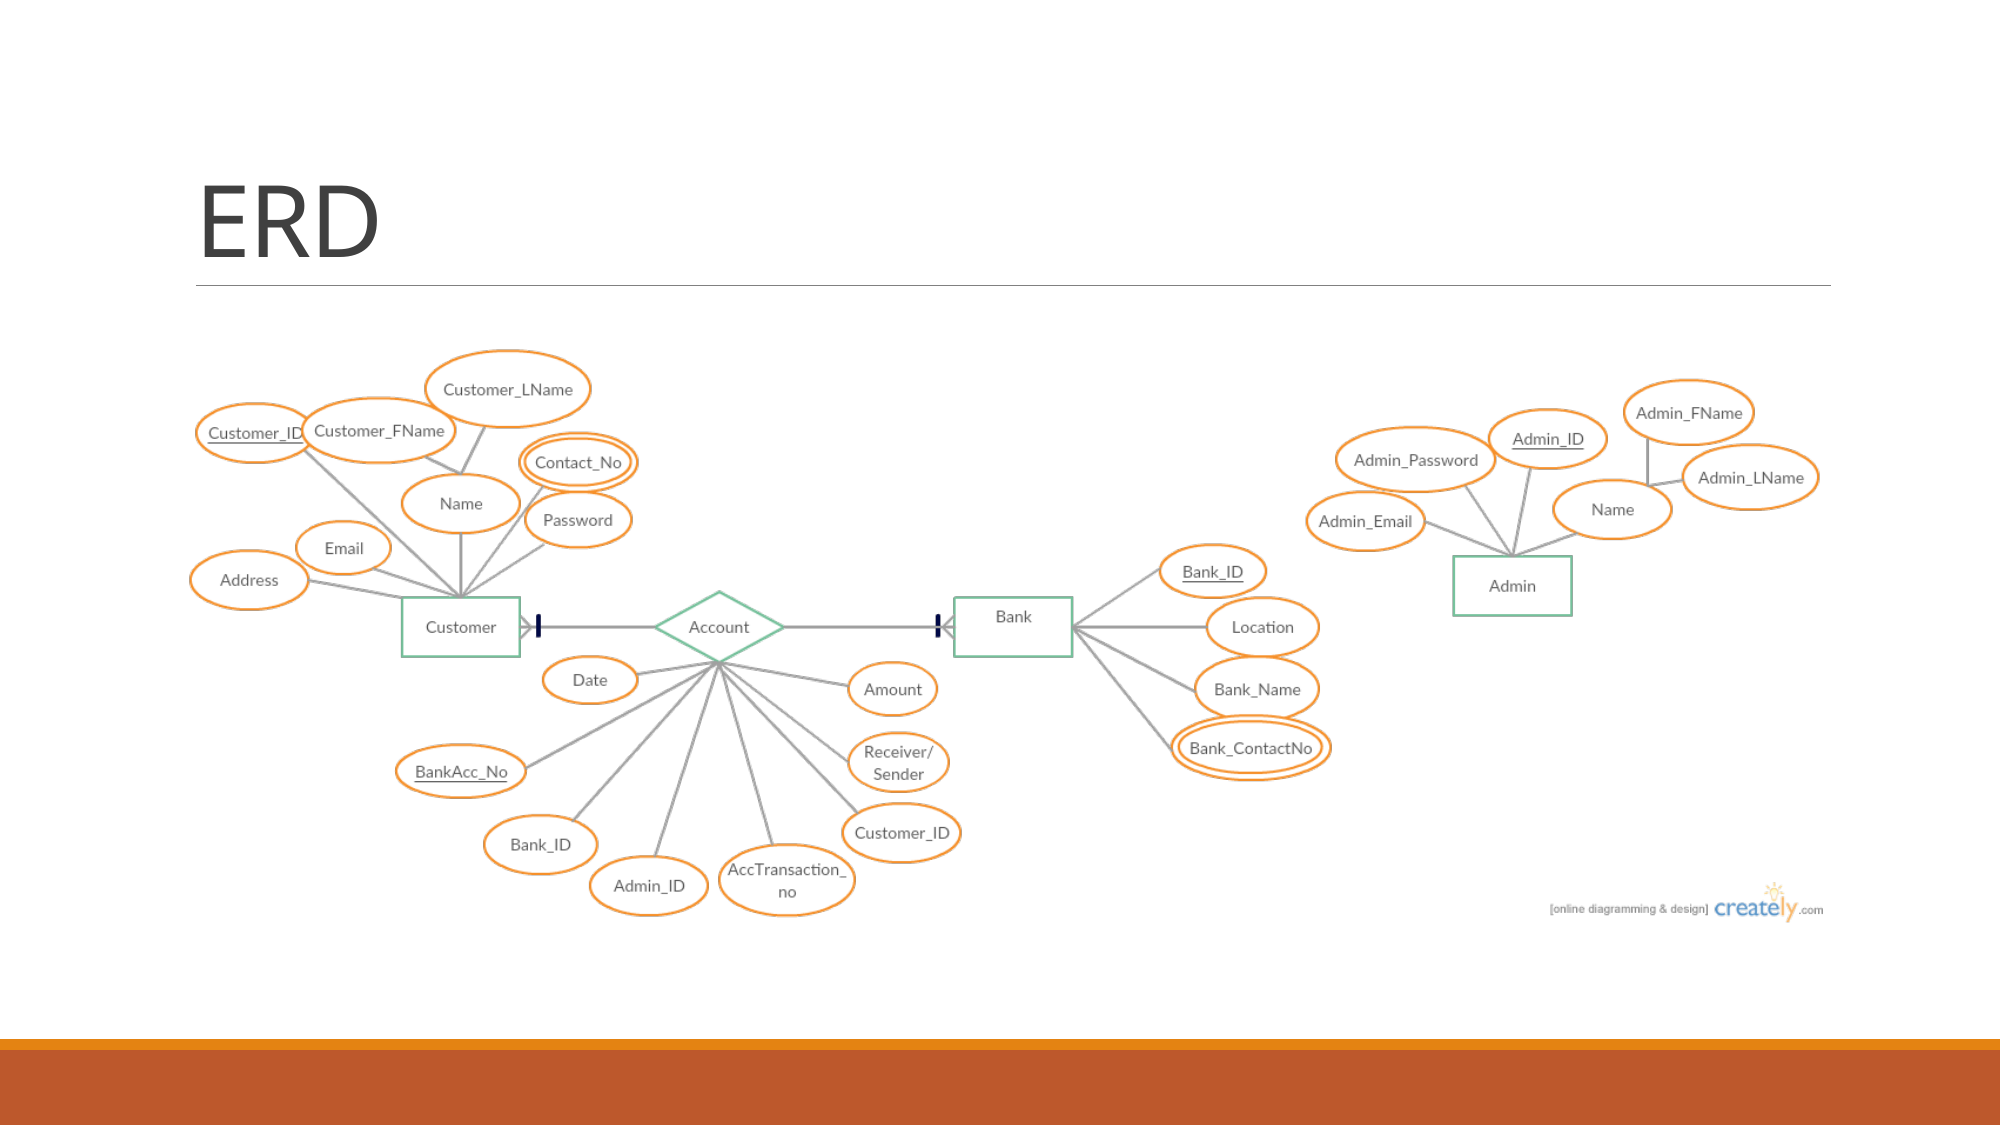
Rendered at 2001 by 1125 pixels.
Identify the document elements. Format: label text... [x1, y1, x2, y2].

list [179, 338, 1831, 927]
title ERD [180, 47, 1830, 285]
